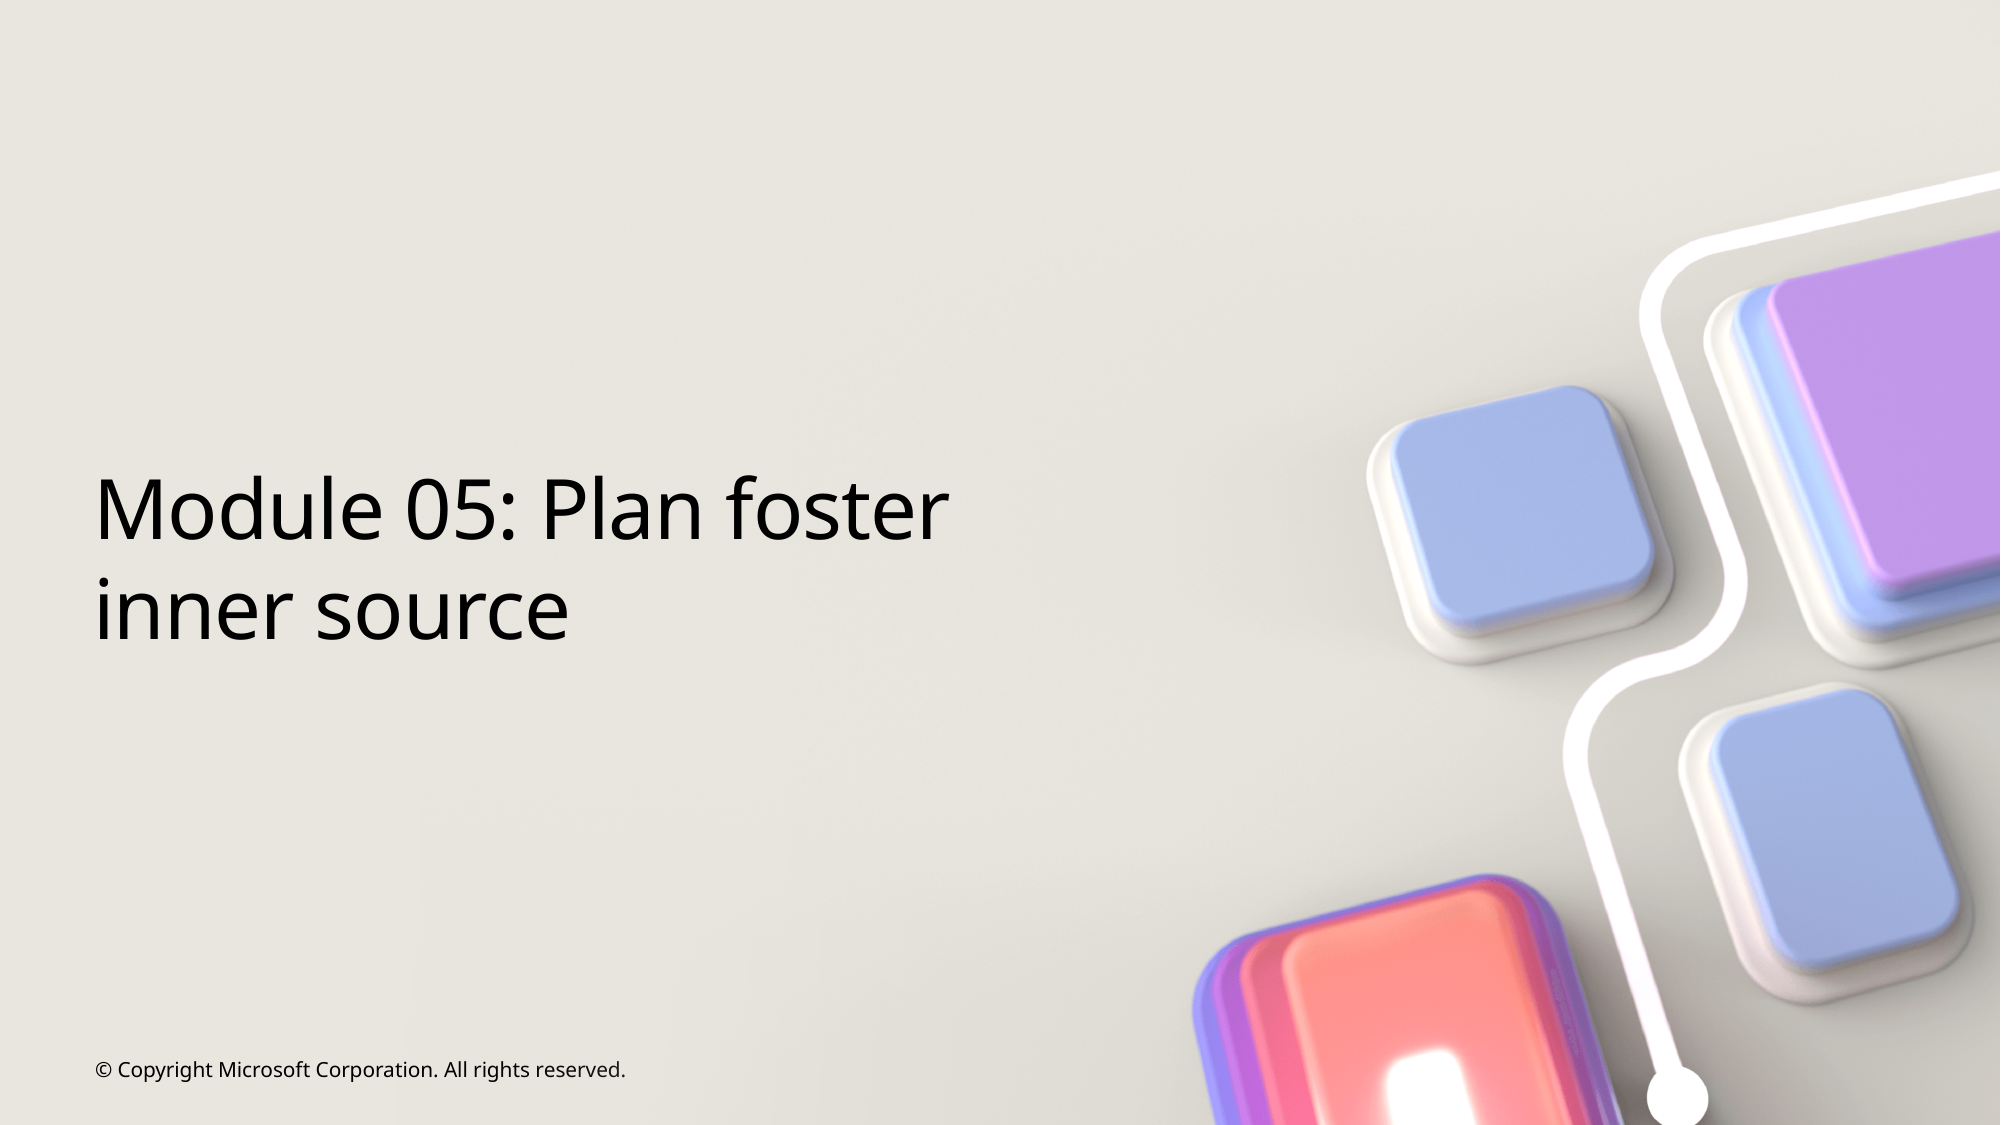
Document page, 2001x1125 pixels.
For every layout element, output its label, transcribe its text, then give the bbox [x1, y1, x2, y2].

picture [396, 0, 2000, 1125]
title Module 05: Plan foster inner source [93, 454, 1135, 657]
